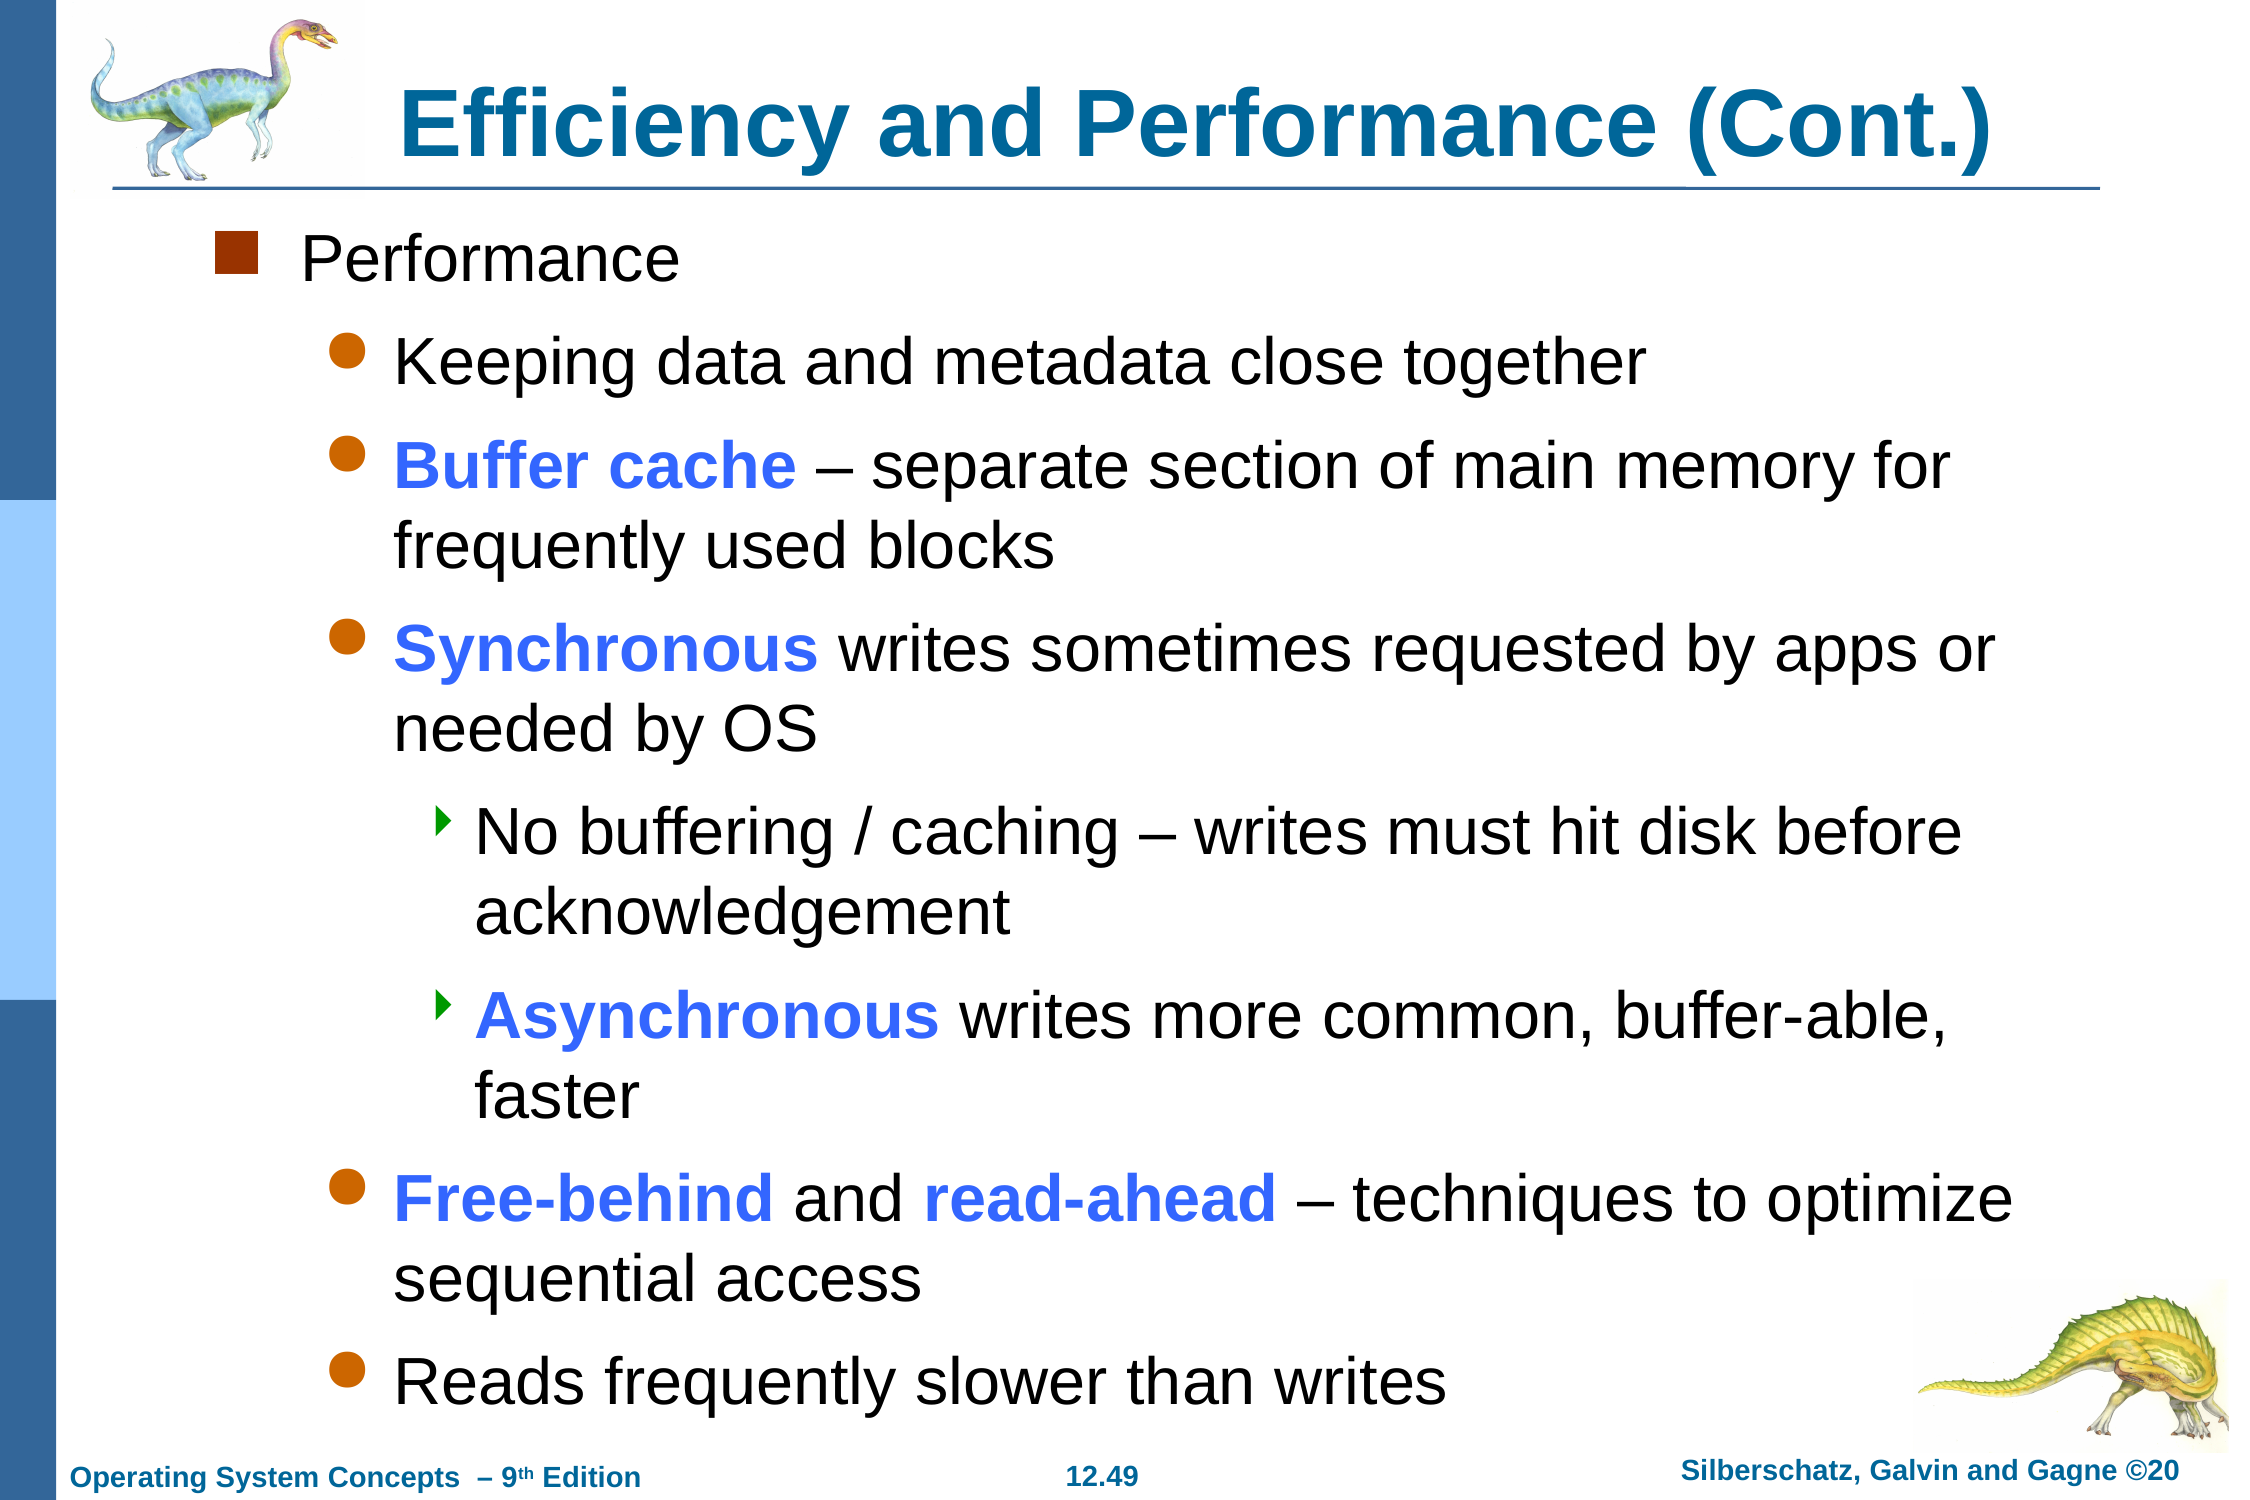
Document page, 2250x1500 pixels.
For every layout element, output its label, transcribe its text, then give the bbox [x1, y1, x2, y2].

title Efficiency and Performance (Cont.) [256, 60, 2138, 187]
list Performance Keeping data and metadata close together Buffer cache – separate section of main memory for frequently used blocks Synchronous writes sometimes requested by apps or needed by OS No buffering / caching – writes must hit disk before acknowledgement Asynchronous writes more common, buffer-able, faster Free-behind and read-ahead – techniques to optimize sequential access Reads frequently slower than writes [198, 204, 2092, 1196]
picture [1913, 1279, 2229, 1453]
picture [70, 0, 365, 199]
